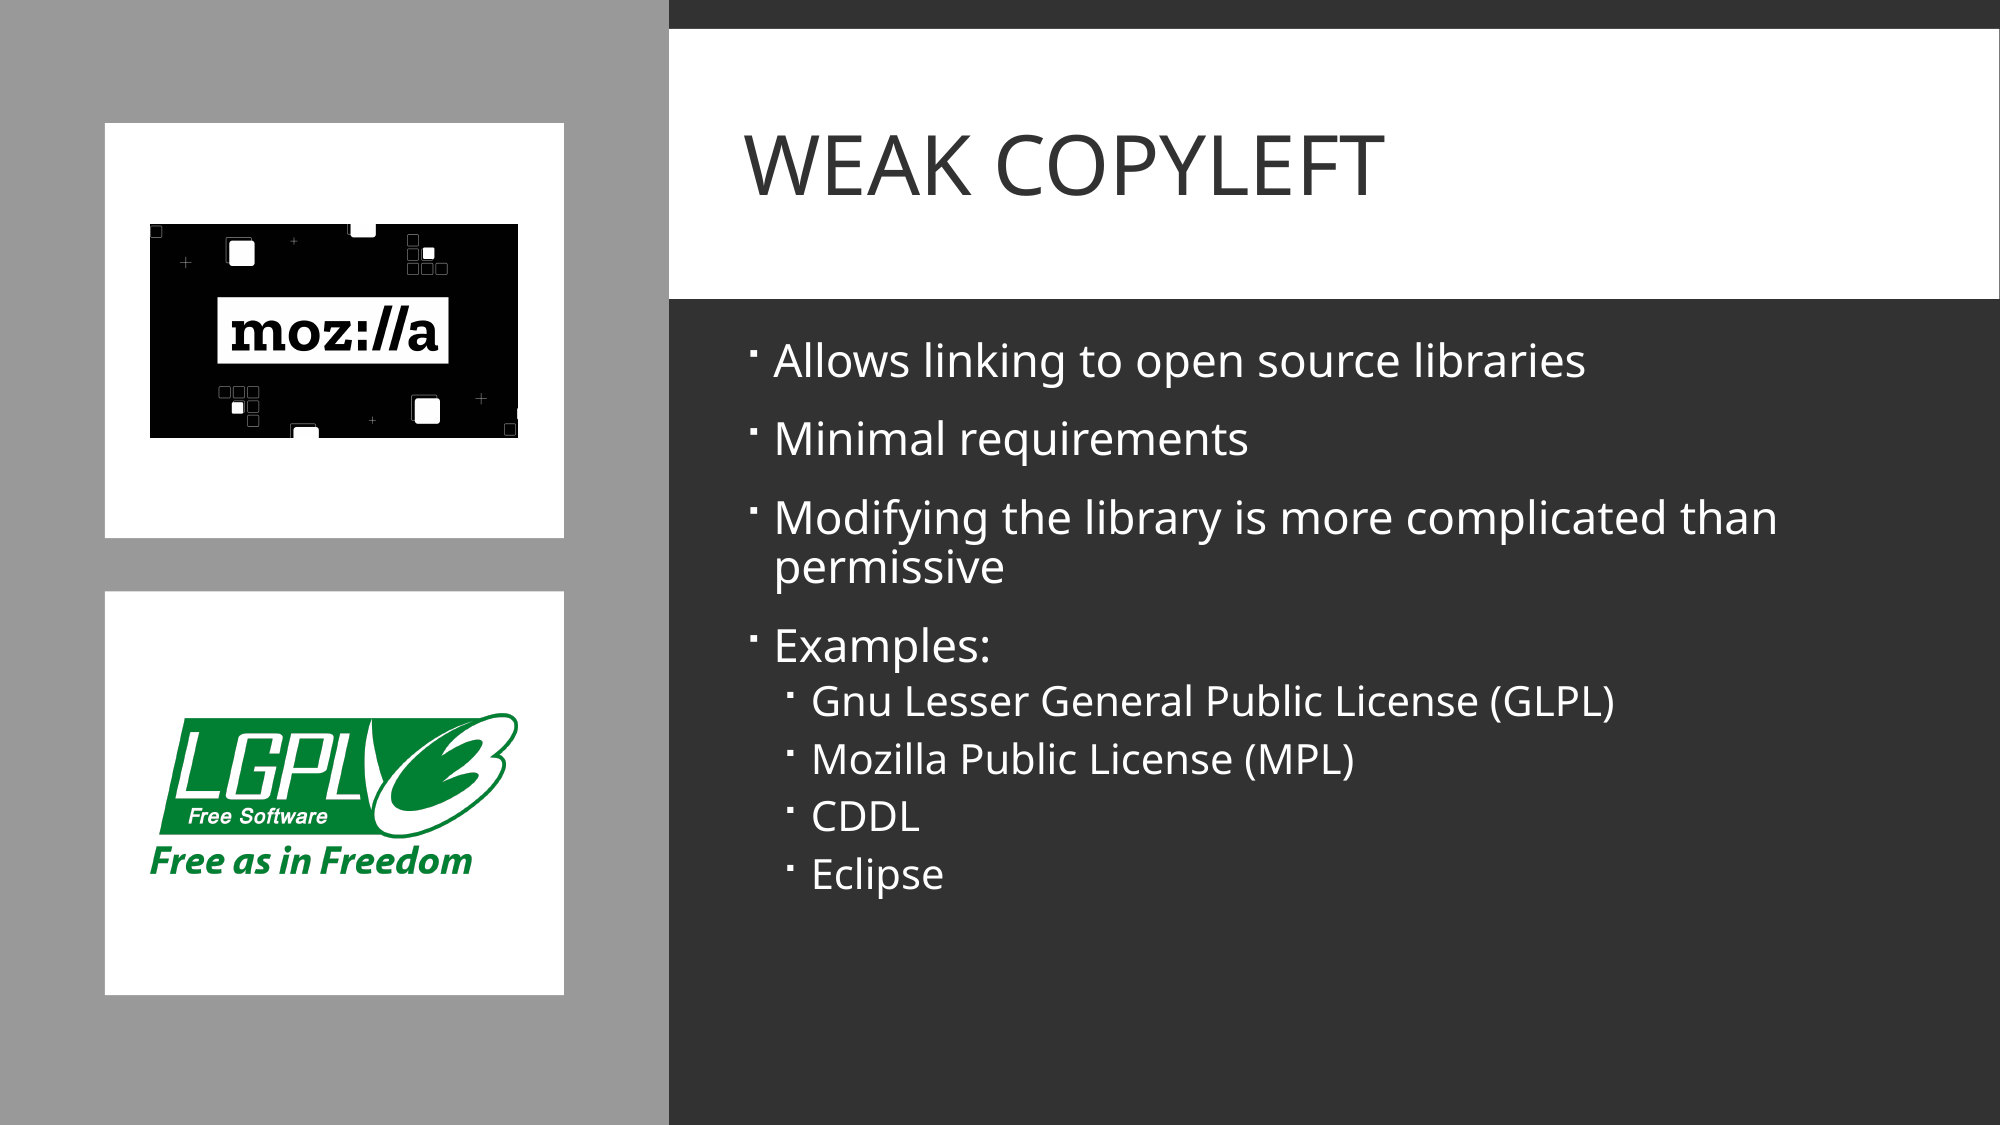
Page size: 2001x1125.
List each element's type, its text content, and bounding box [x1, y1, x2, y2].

list Allows linking to open source libraries Minimal requirements Modifying the library is more complicated than permissive Examples: Gnu Lesser General Public License (GLPL) Mozilla Public License (MPL) CDDL Eclipse [728, 329, 1837, 1020]
picture [149, 223, 519, 438]
text_box [0, 0, 670, 1125]
text_box [104, 590, 565, 996]
picture [149, 712, 519, 874]
text_box [104, 122, 565, 539]
title Weak Copyleft [728, 46, 1803, 295]
